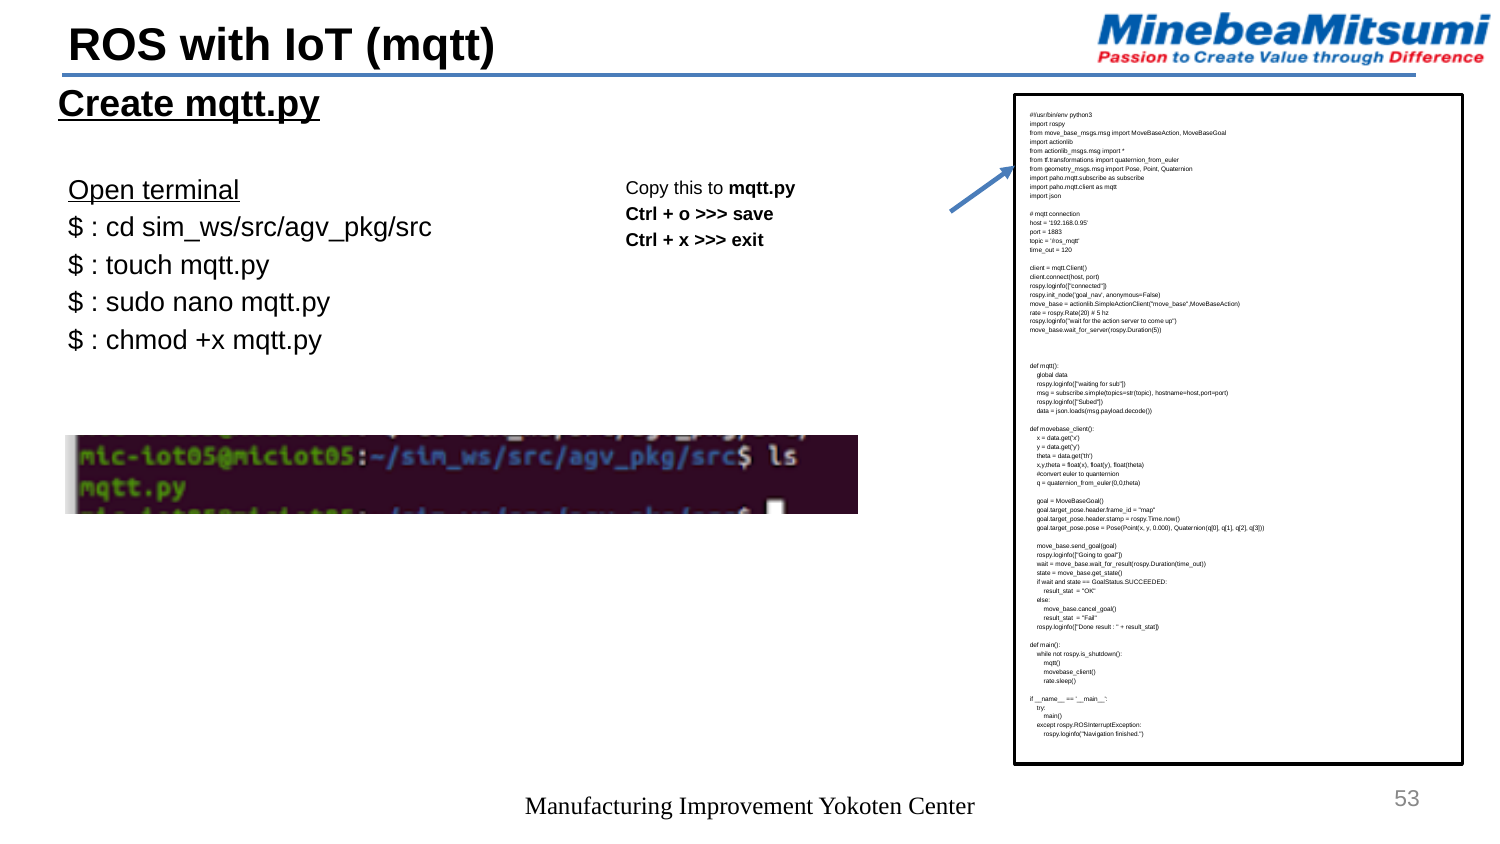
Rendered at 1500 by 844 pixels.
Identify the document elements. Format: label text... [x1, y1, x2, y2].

slide_number 53 [1083, 774, 1434, 820]
footer Manufacturing Improvement Yokoten Center [461, 782, 1039, 827]
picture [1095, 1, 1498, 68]
picture [65, 435, 858, 514]
text_box Create mqtt.py [42, 64, 976, 140]
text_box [950, 165, 1016, 212]
text_box Copy this to mqtt.py Ctrl + o >>> save Ctrl + x >>> exit [610, 157, 951, 266]
text_box ROS with IoT (mqtt) [53, 0, 976, 64]
text_box Open terminal $ : cd sim_ws/src/agv_pkg/src $ : touch mqtt.py $ : sudo nano mqtt.py $ : chmod +x mqtt.py [53, 152, 598, 372]
text_box #!/usr/bin/env python3 import rospy from move_base_msgs.msg import MoveBaseAction, MoveBaseGoal import actionlib from actionlib_msgs.msg import * from tf.transformations import quaternion_from_euler from geometry_msgs.msg import Pose, Point, Quaternion import paho.mqtt.subscribe as subscribe import paho.mqtt.client as mqtt import json # mqtt connection host = '192.168.0.95' port = 1883 topic = '/ros_mqtt' time_out = 120 client = mqtt.Client() client.connect(host, port) rospy.loginfo(["connected"]) rospy.init_node('goal_nav', anonymous=False) move_base = actionlib.SimpleActionClient("move_base",MoveBaseAction) rate = rospy.Rate(20) # 5 hz rospy.loginfo("wait for the action server to come up") move_base.wait_for_server(rospy.Duration(5)) def mqtt(): global data rospy.loginfo(["waiting for sub"]) msg = subscribe.simple(topics=str(topic), hostname=host,port=port) rospy.loginfo(["Subed"]) data = json.loads(msg.payload.decode()) def movebase_client(): x = data.get('x') y = data.get('y') theta = data.get('th') x,y,theta = float(x), float(y), float(theta) #convert euler to quanternion q = quaternion_from_euler(0,0,theta) goal = MoveBaseGoal() goal.target_pose.header.frame_id = "map" goal.target_pose.header.stamp = rospy.Time.now() goal.target_pose.pose = Pose(Point(x, y, 0.000), Quaternion(q[0], q[1], q[2], q[3])) move_base.send_goal(goal) rospy.loginfo(["Going to goal"]) wait = move_base.wait_for_result(rospy.Duration(time_out)) state = move_base.get_state() if wait and state == GoalStatus.SUCCEEDED: result_stat = "OK" else: move_base.cancel_goal() result_stat = "Fail" rospy.loginfo(["Done result : " + result_stat]) def main(): while not rospy.is_shutdown(): mqtt() movebase_client() rate.sleep() if __name__ == '__main__': try: main() except rospy.ROSInterruptException: rospy.loginfo("Navigation finished.") [1014, 94, 1463, 764]
